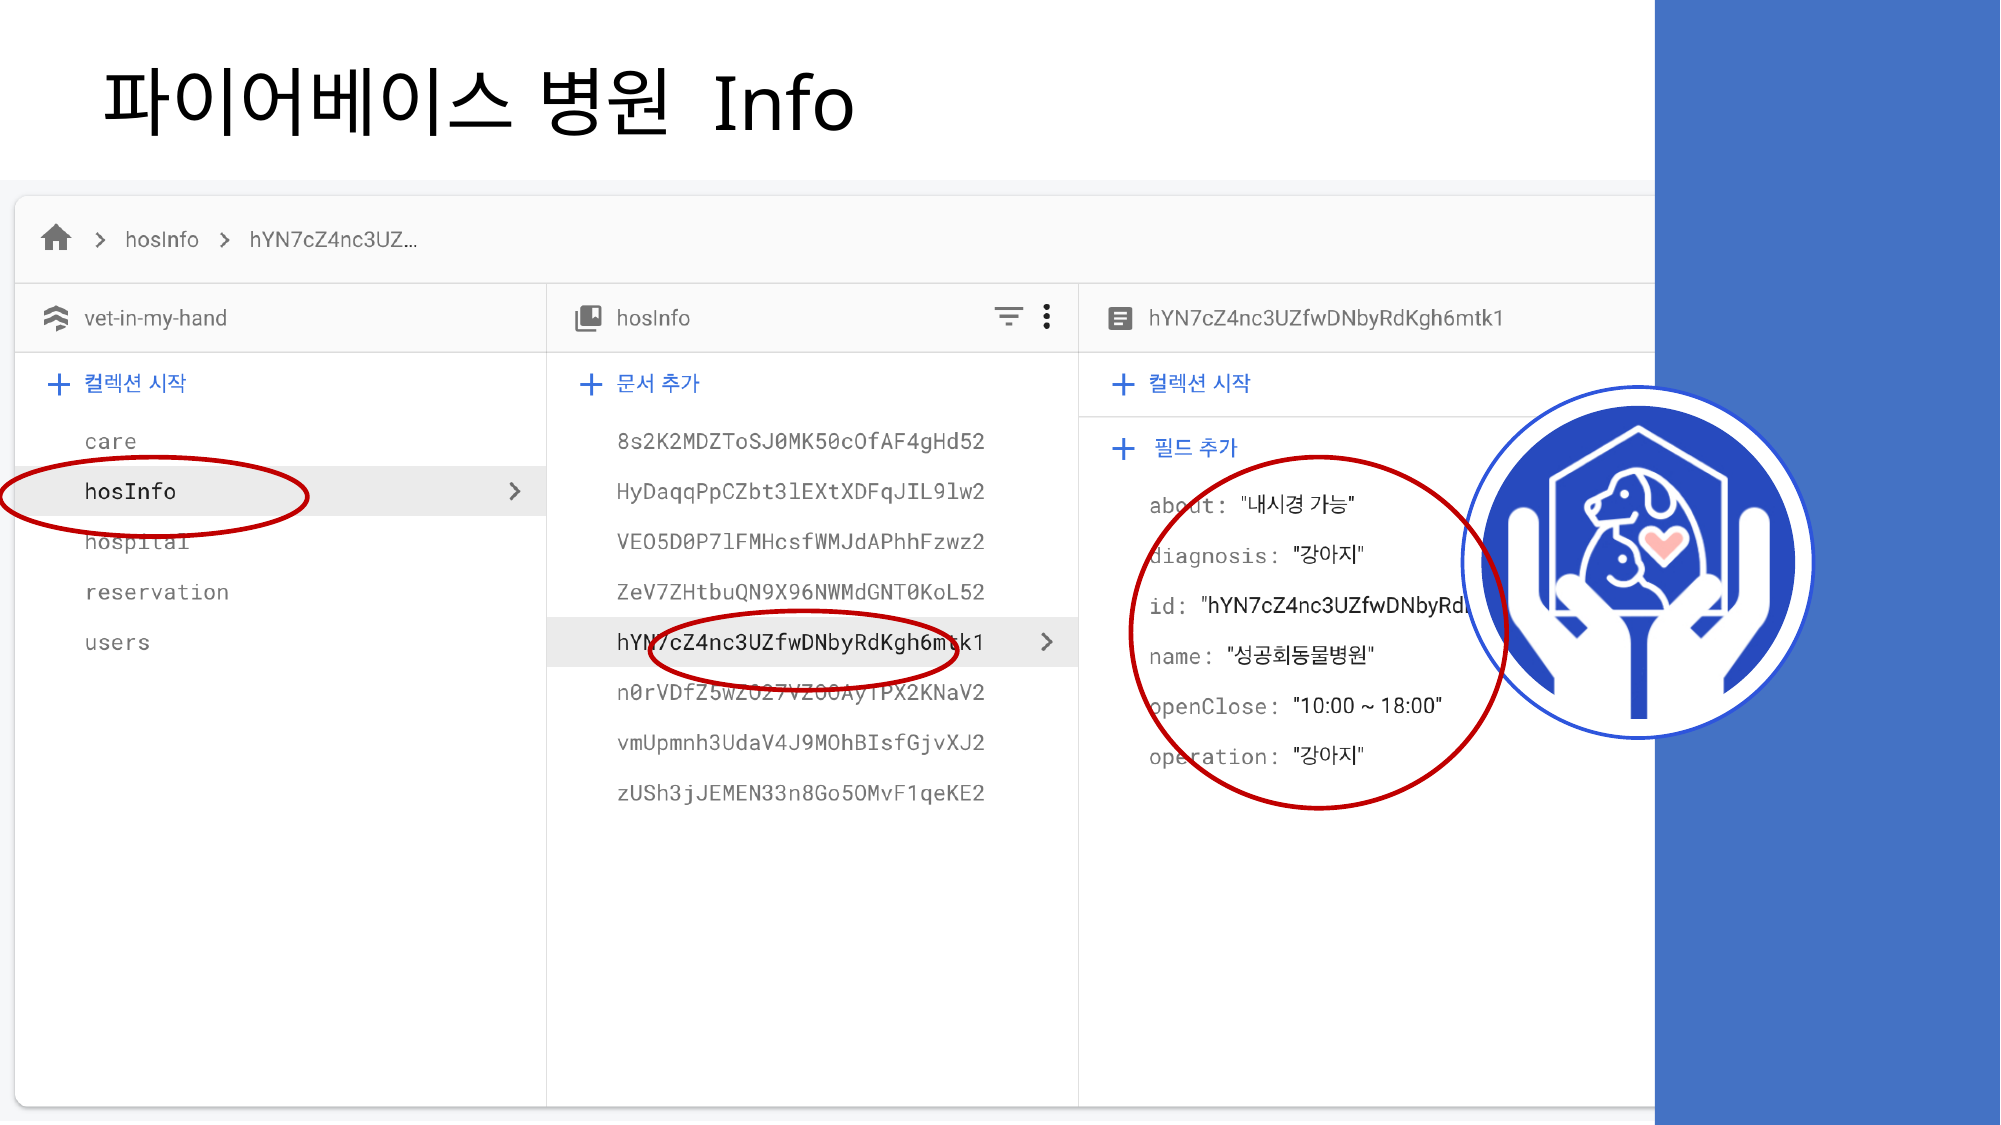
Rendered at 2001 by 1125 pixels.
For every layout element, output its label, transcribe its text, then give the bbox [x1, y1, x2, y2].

picture [0, 180, 2000, 1121]
title 파이어베이스 병원 Info [86, 32, 1409, 180]
text_box [1654, 1121, 2000, 1125]
text_box [1654, 0, 2000, 180]
